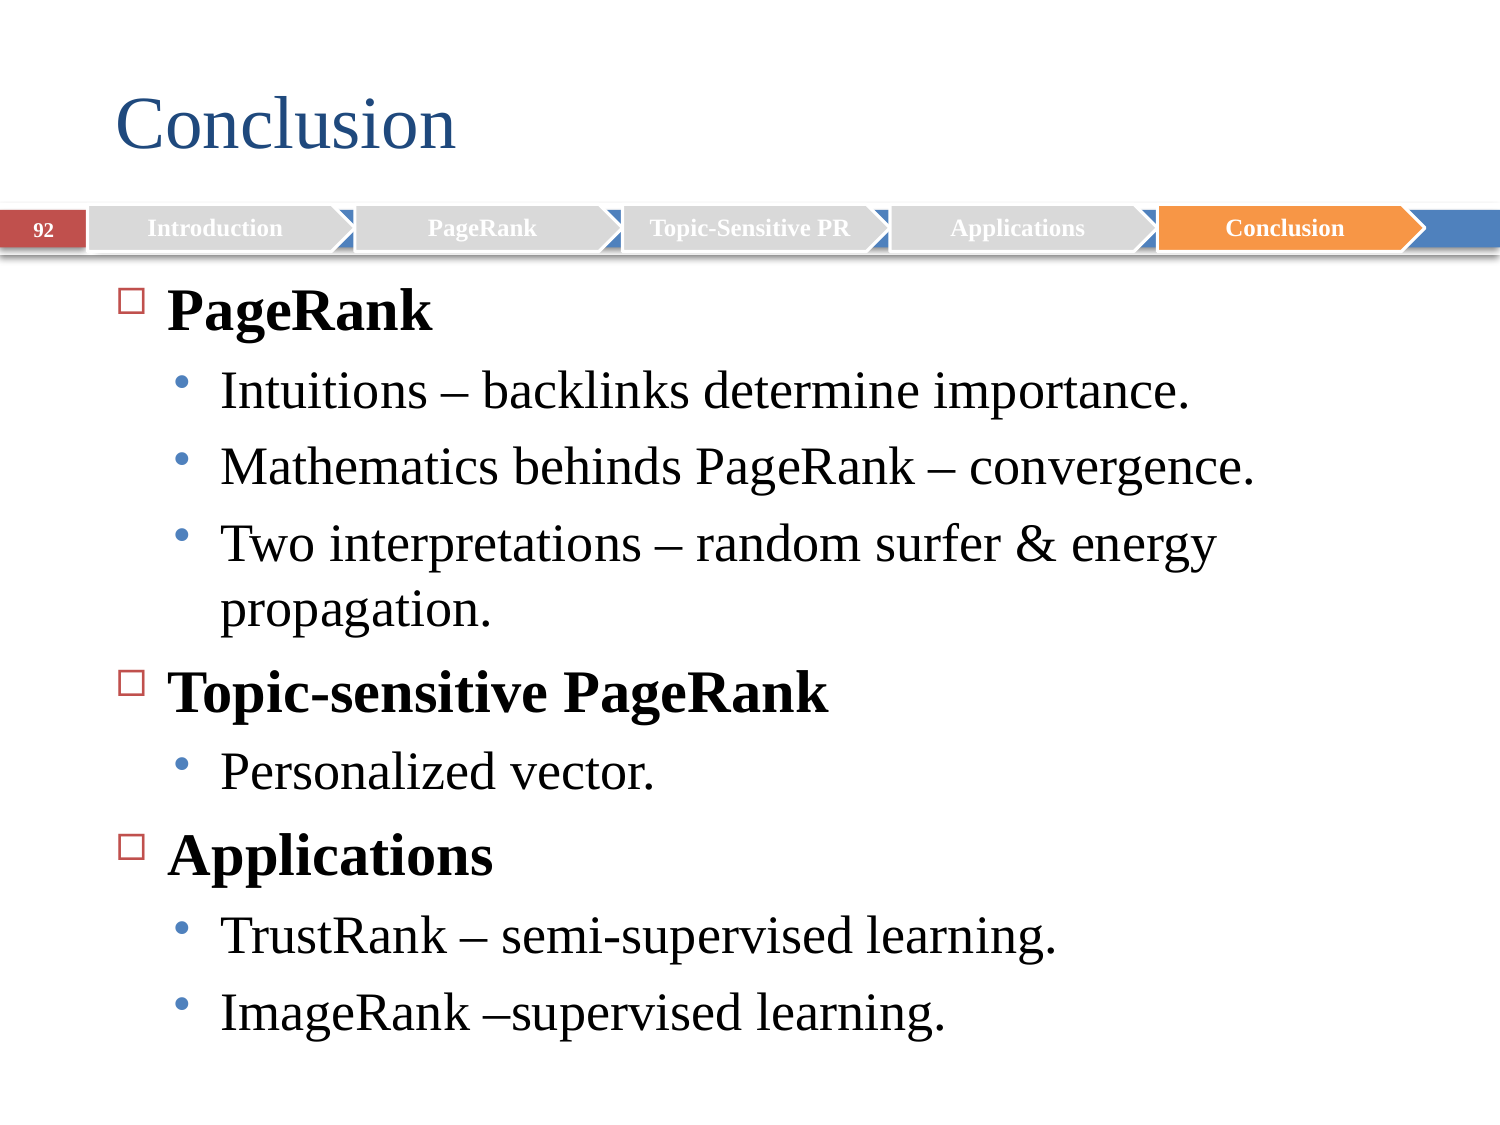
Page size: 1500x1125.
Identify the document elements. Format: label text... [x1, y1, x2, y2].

list PageRank Intuitions – backlinks determine importance. Mathematics behinds PageRank – convergence. Two interpretations – random surfer & energy propagation. Topic-sensitive PageRank Personalized vector. Applications TrustRank – semi-supervised learning. ImageRank –supervised learning. [100, 262, 1500, 1088]
title Conclusion [100, 37, 1439, 201]
slide_number 92 [0, 208, 82, 249]
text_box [87, 203, 1426, 252]
